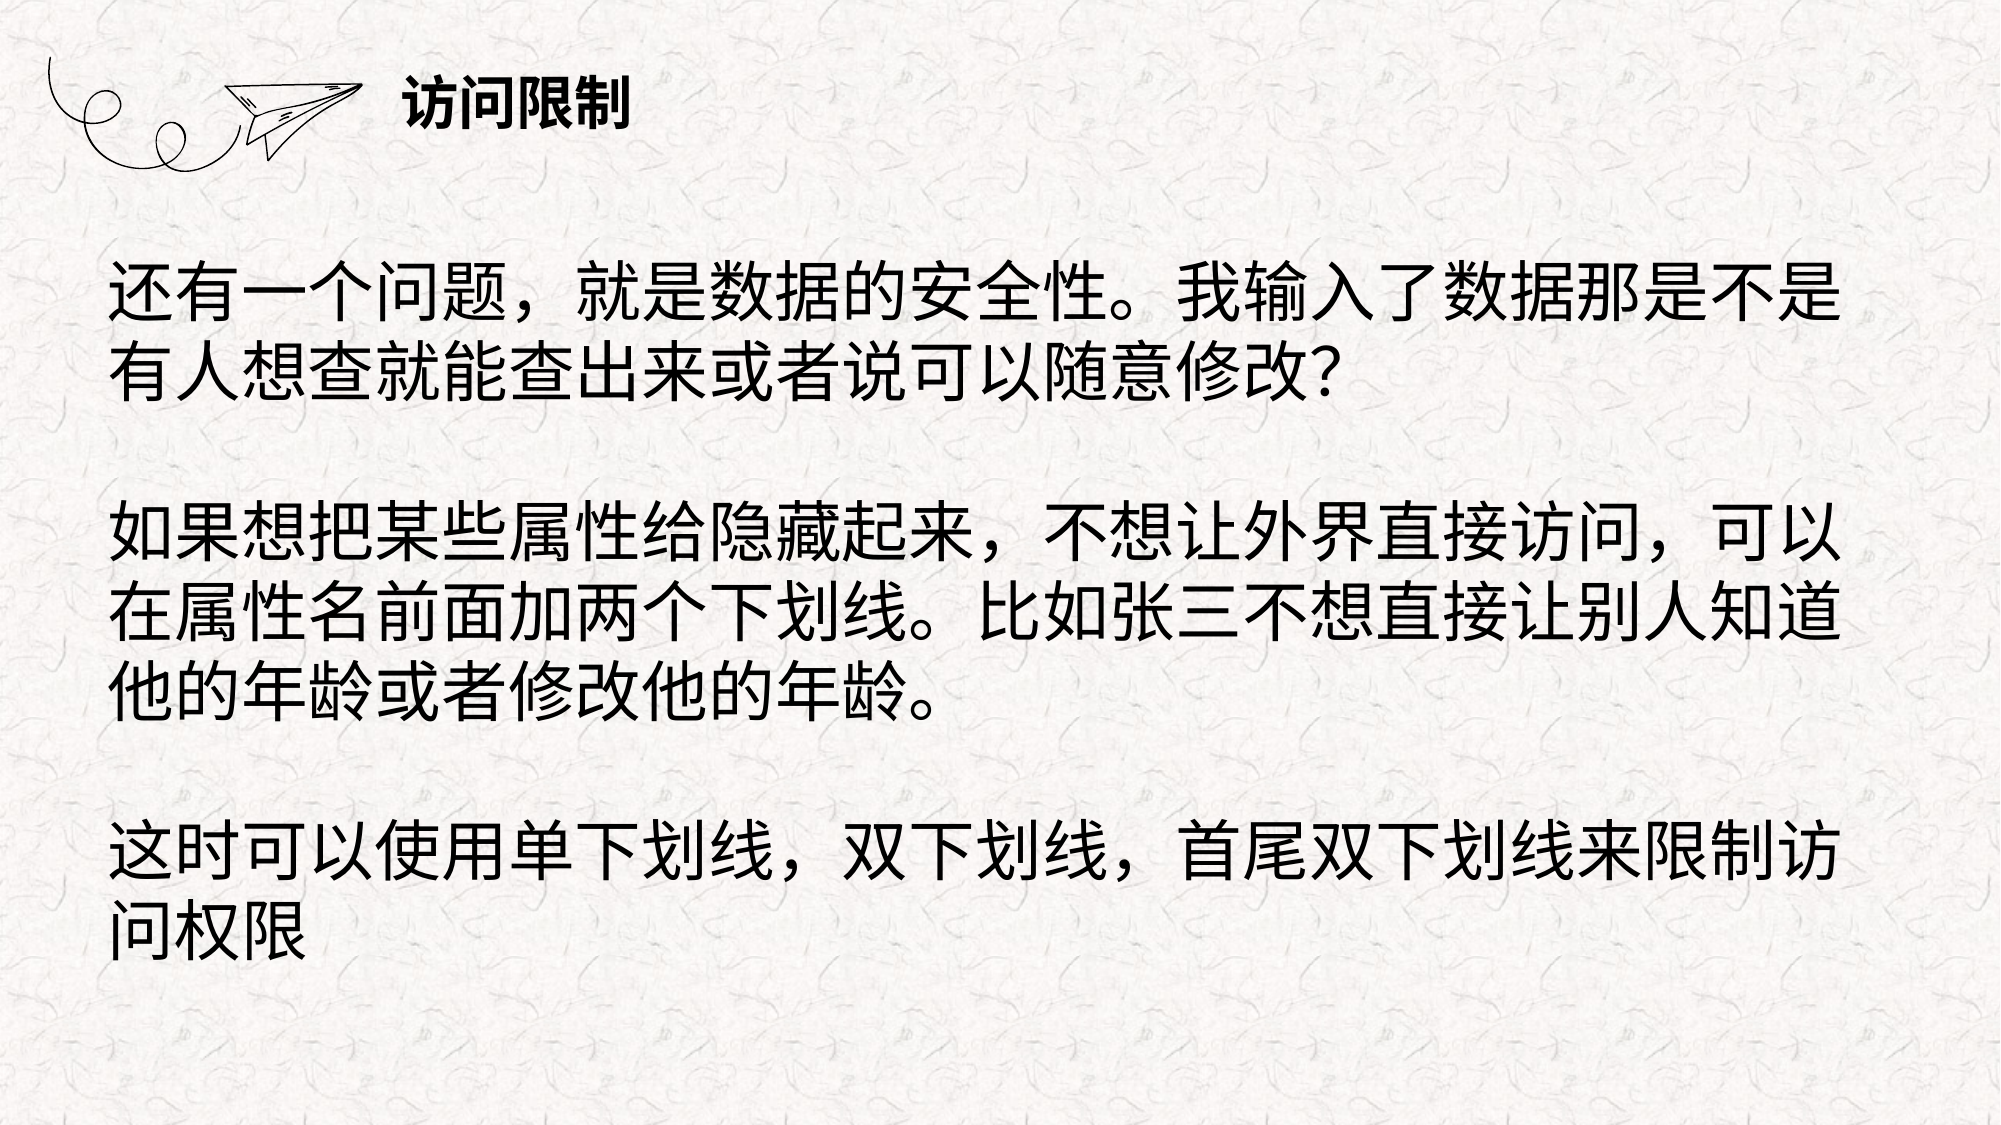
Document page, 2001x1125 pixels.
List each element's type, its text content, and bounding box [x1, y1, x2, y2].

text_box 还有一个问题，就是数据的安全性。我输入了数据那是不是有人想查就能查出来或者说可以随意修改？ 如果想把某些属性给隐藏起来，不想让外界直接访问，可以在属性名前面加两个下划线。比如张三不想直接让别人知道他的年龄或者修改他的年龄。 这时可以使用单下划线，双下划线，首尾双下划线来限制访问权限 [93, 242, 1868, 977]
picture [0, 0, 2001, 1125]
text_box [48, 56, 649, 172]
